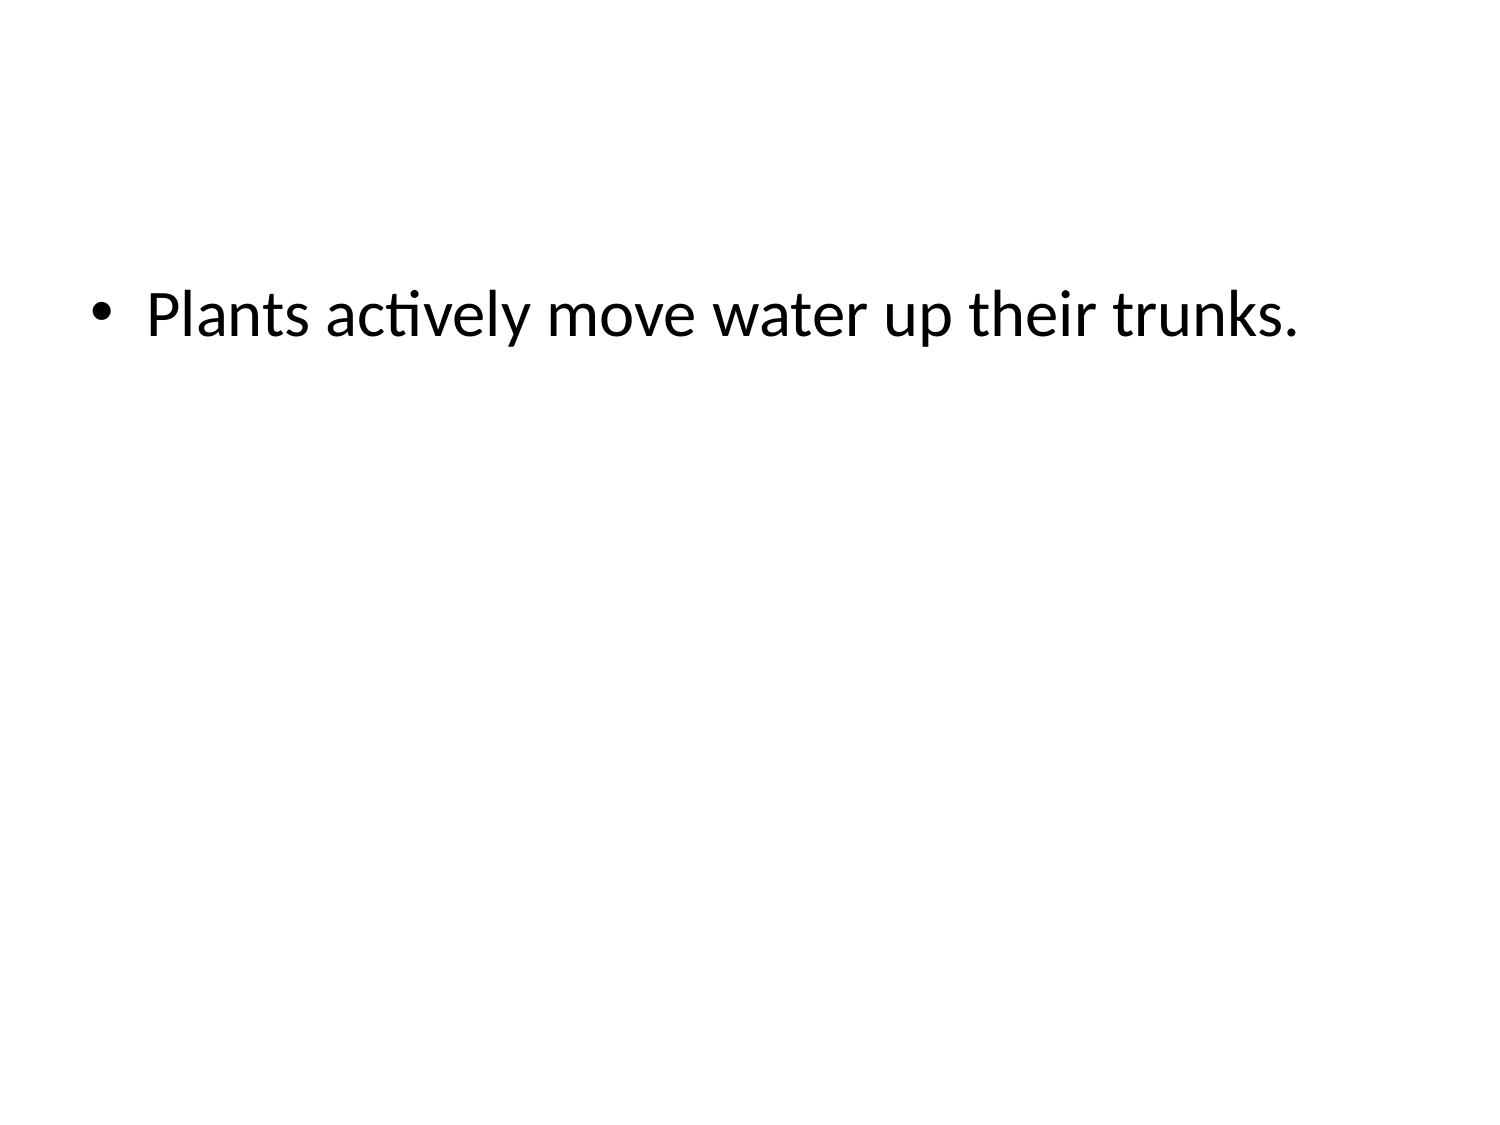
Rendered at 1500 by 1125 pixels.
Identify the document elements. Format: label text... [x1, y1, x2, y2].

list Plants actively move water up their trunks. [75, 262, 1425, 1005]
